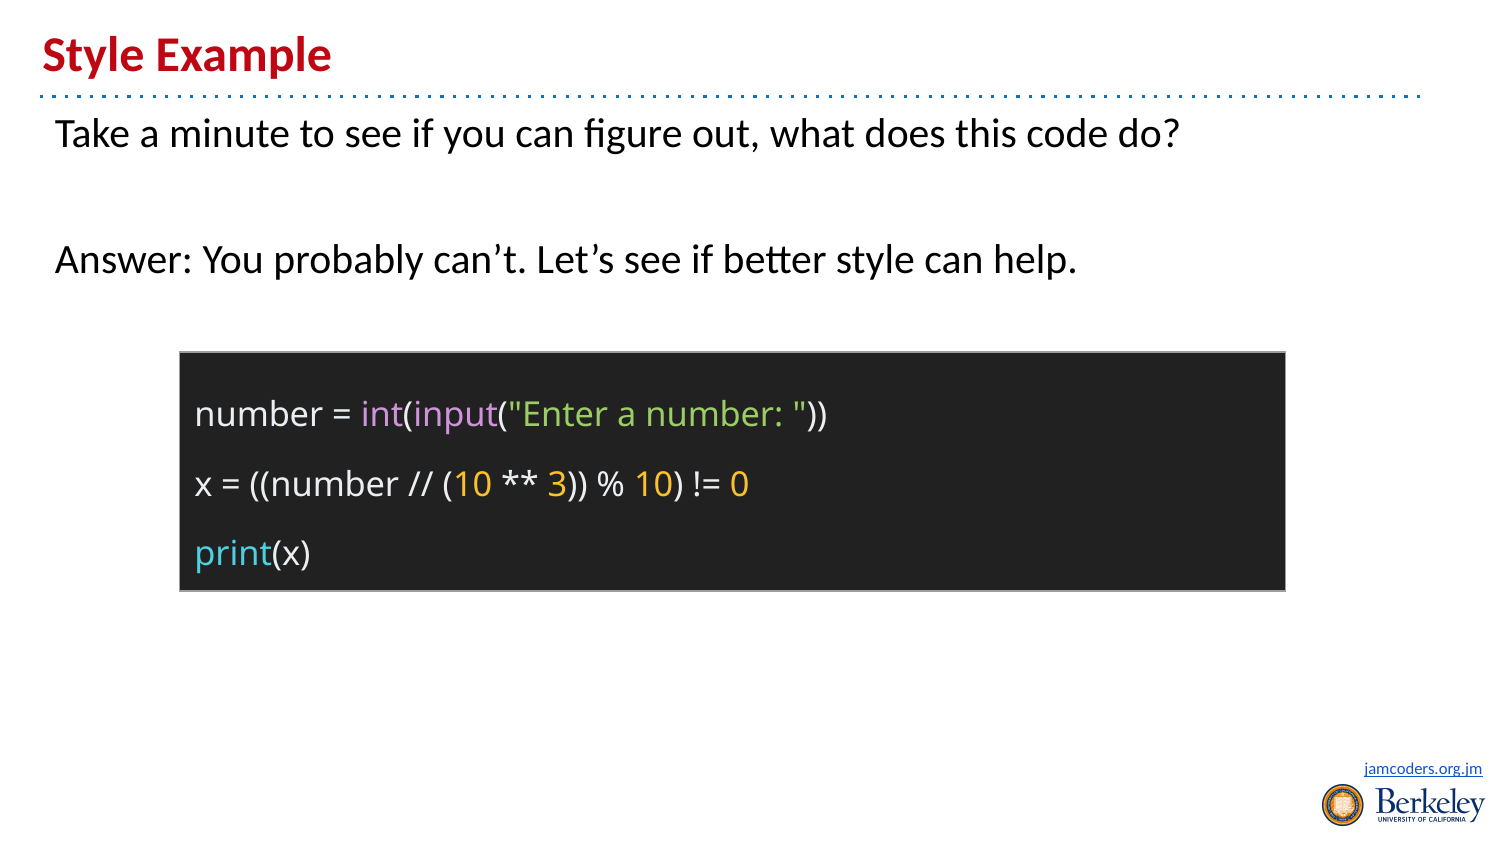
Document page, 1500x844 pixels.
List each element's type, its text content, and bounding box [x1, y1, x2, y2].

title Style Example [27, 15, 1378, 97]
table_header number = int(input("Enter a number: ")) x = ((number // (10 ** 3)) % 10) != 0 print(x) [180, 353, 1285, 590]
list Take a minute to see if you can figure out, what does this code do? Answer: You probably can’t. Let’s see if better style can help. [39, 91, 1425, 773]
picture [1321, 782, 1486, 827]
